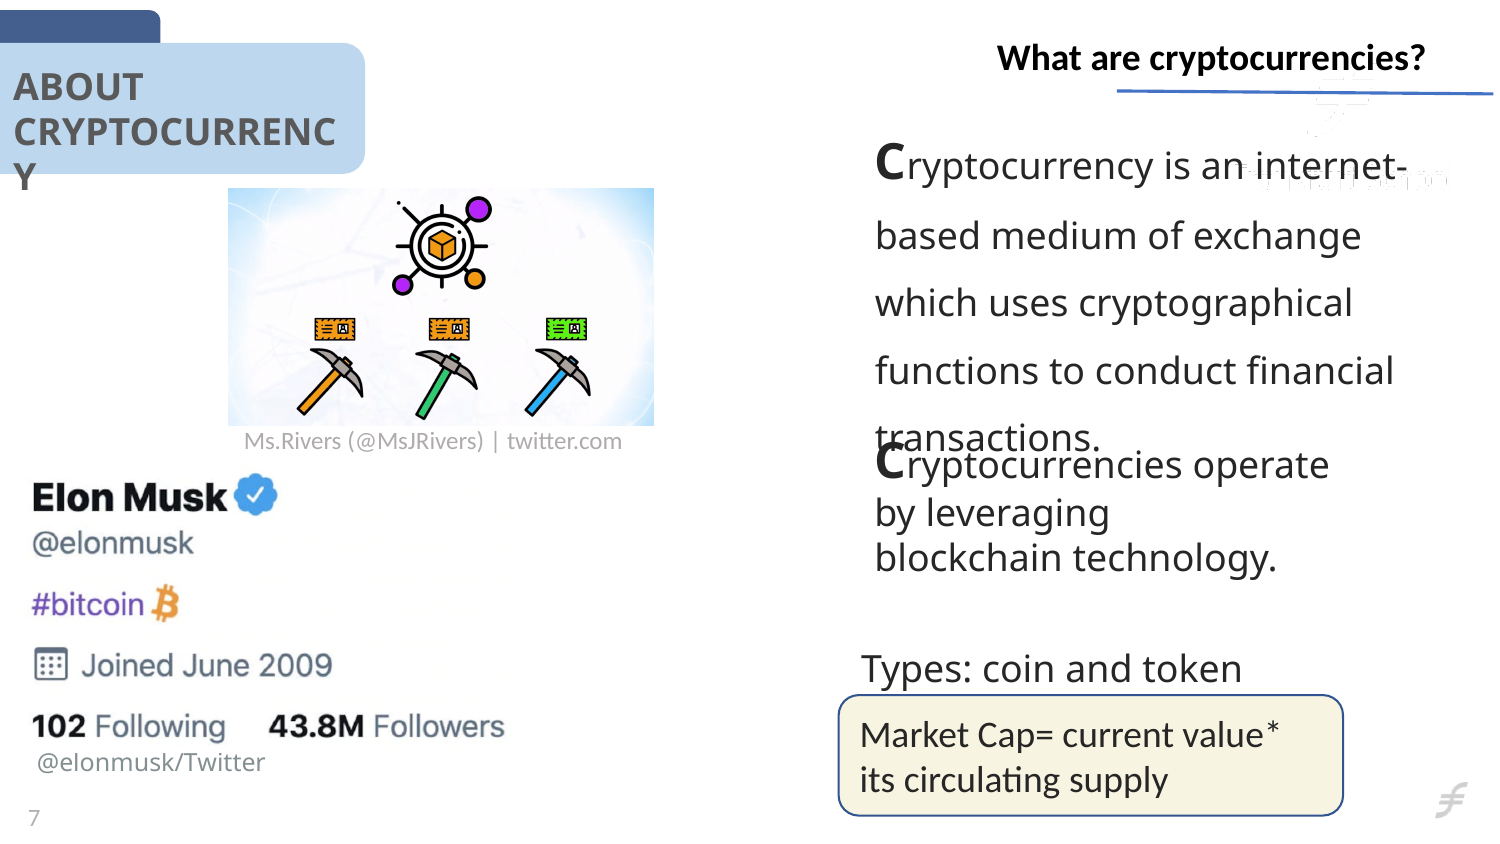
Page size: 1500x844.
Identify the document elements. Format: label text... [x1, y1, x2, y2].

picture [1235, 94, 1453, 190]
text_box Market Cap= current value* its circulating supply [837, 694, 1345, 817]
picture [1435, 782, 1468, 819]
text_box What are cryptocurrencies? [981, 25, 1500, 131]
text_box Cryptocurrencies operate by leveraging blockchain technology. [859, 421, 1478, 587]
list Cryptocurrency is an internet-based medium of exchange which uses cryptographical functions to conduct financial transactions. [859, 91, 1462, 404]
text_box Ms.Rivers (@MsJRivers) | twitter.com [228, 426, 654, 492]
picture [21, 466, 513, 753]
picture [228, 188, 654, 426]
slide_number 7 [12, 793, 351, 839]
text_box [1116, 90, 1494, 94]
text_box @elonmusk/Twitter [21, 753, 480, 784]
text_box Types: coin and token [846, 614, 1316, 697]
picture [1235, 51, 1453, 90]
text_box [0, 10, 368, 174]
